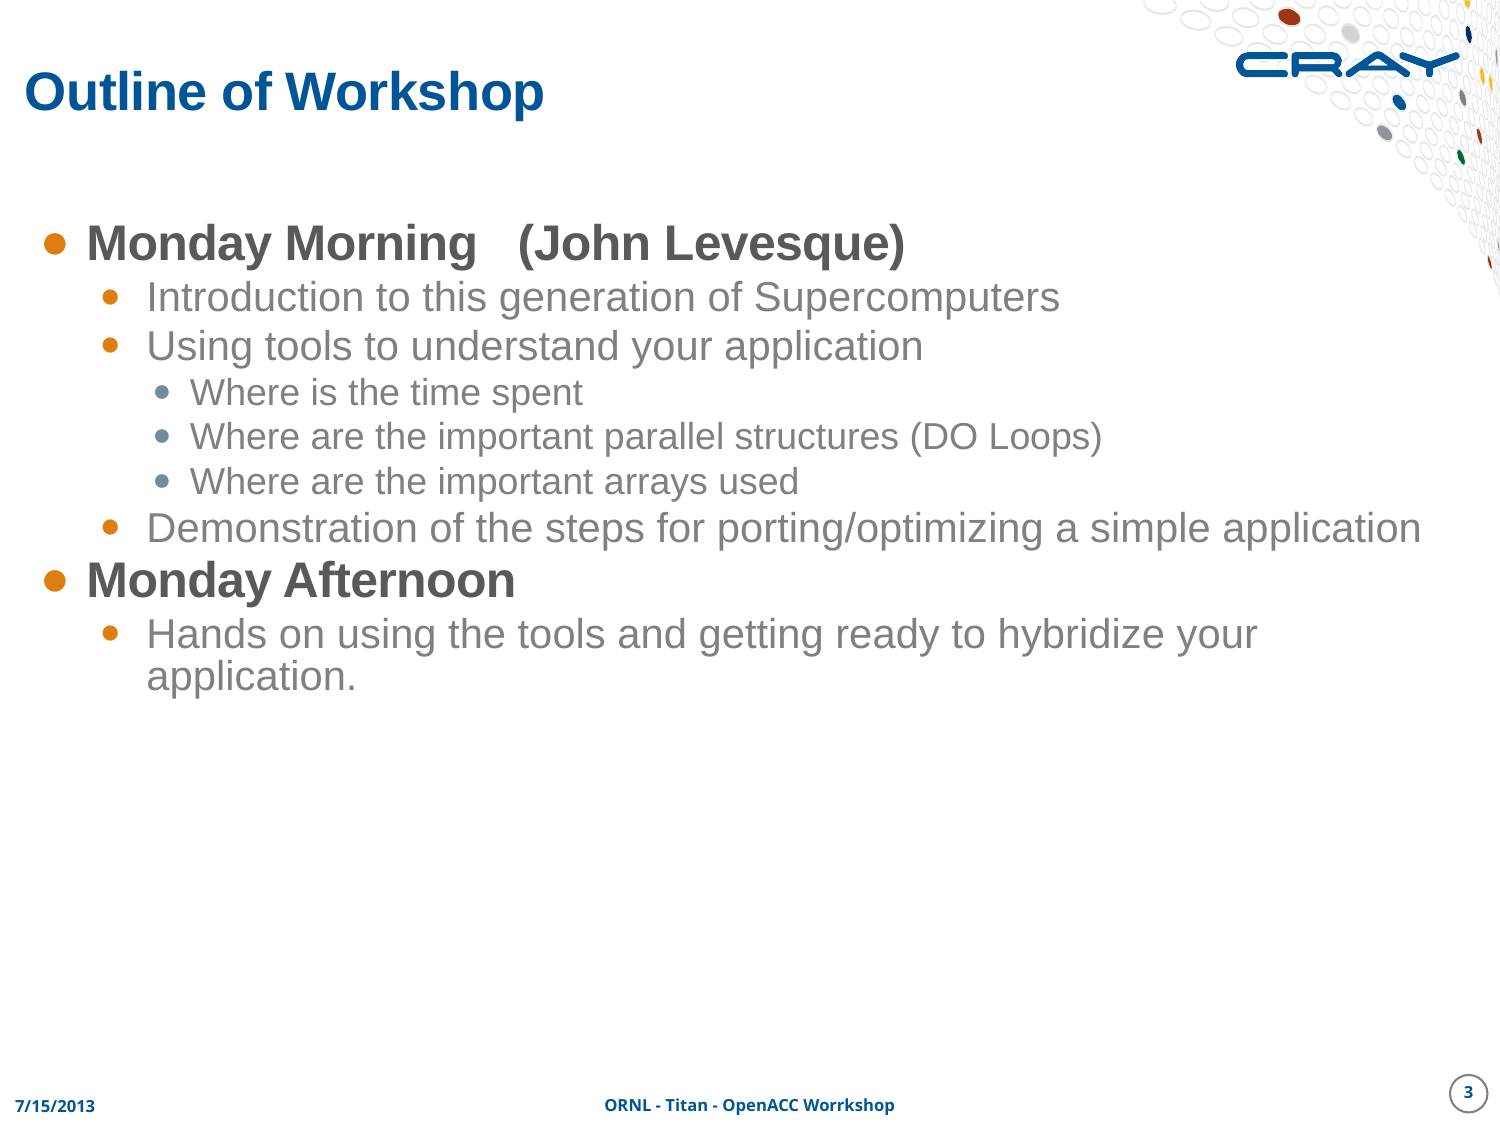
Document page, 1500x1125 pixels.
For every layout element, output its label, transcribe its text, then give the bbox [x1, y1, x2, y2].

footer ORNL - Titan - OpenACC Worrkshop [512, 1087, 988, 1125]
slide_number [0, 1087, 350, 1125]
title Outline of Workshop [24, 24, 1225, 163]
list Monday Morning (John Levesque) Introduction to this generation of Supercomputers Using tools to understand your application Where is the time spent Where are the important parallel structures (DO Loops) Where are the important arrays used Demonstration of the steps for porting/optimizing a simple application Monday Afternoon Hands on using the tools and getting ready to hybridize your application. [24, 212, 1463, 1063]
slide_number 3 [1448, 1073, 1489, 1114]
